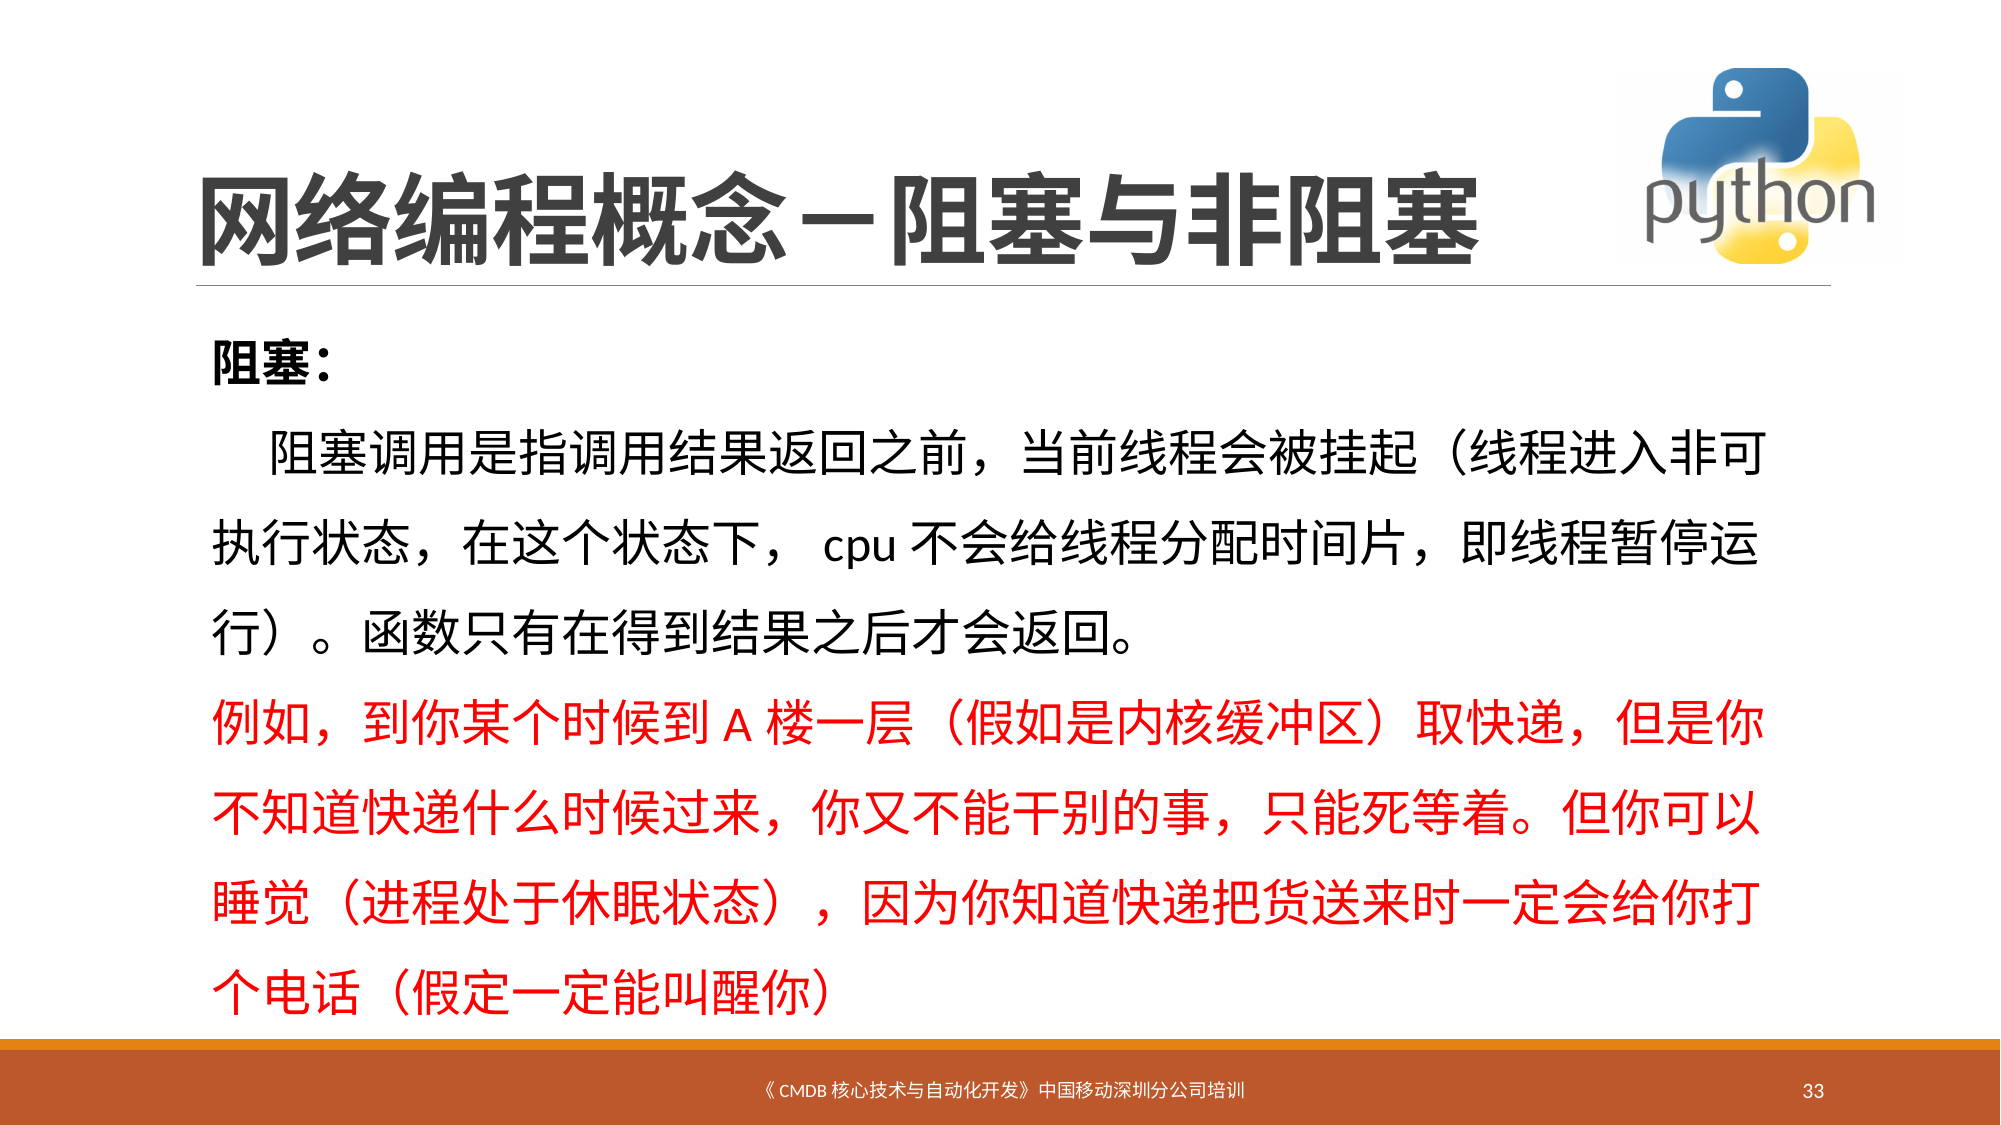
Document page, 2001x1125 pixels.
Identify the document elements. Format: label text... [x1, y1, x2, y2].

picture [1616, 68, 1906, 264]
slide_number 33 [1624, 1059, 1840, 1120]
title 网络编程概念－阻塞与非阻塞 [180, 47, 1830, 285]
footer 《CMDB核心技术与自动化开发》中国移动深圳分公司培训 [604, 1074, 1396, 1120]
text_box 阻塞： 阻塞调用是指调用结果返回之前，当前线程会被挂起（线程进入非可执行状态，在这个状态下，cpu不会给线程分配时间片，即线程暂停运行）。函数只有在得到结果之后才会返回。 例如，到你某个时候到A楼一层（假如是内核缓冲区）取快递，但是你不知道快递什么时候过来，你又不能干别的事，只能死等着。但你可以睡觉（进程处于休眠状态），因为你知道快递把货送来时一定会给你打个电话（假定一定能叫醒你） [197, 293, 1813, 1074]
